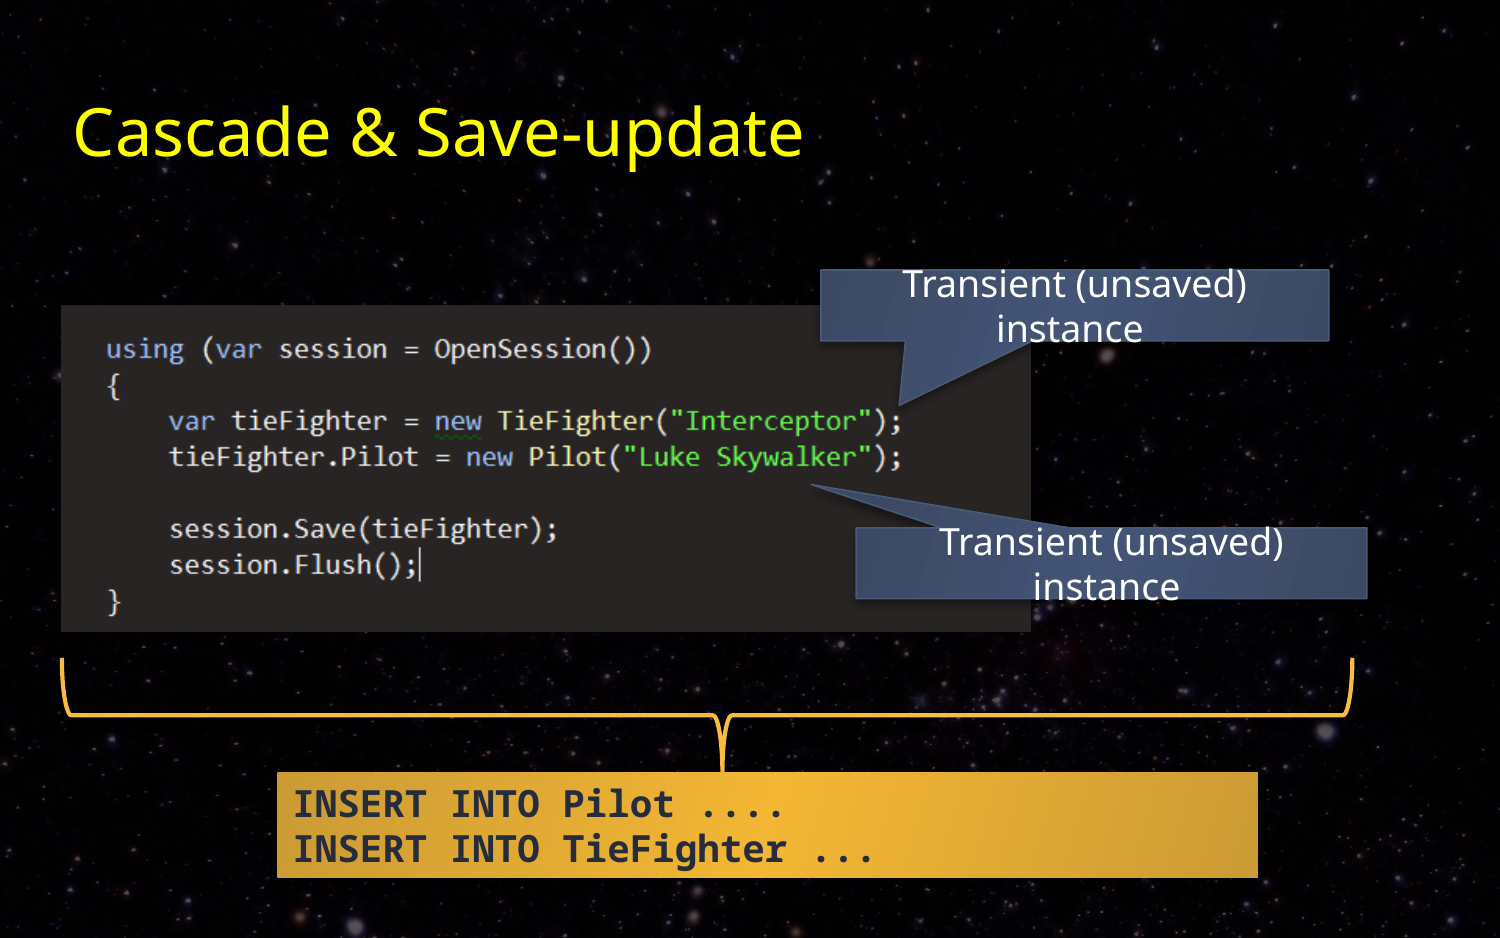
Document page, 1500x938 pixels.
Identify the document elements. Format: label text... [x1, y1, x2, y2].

text_box Transient (unsaved) instance [1037, 521, 1368, 600]
text_box [59, 657, 1355, 769]
title Cascade & Save-update [57, 31, 1318, 177]
picture [0, 0, 1500, 938]
text_box INSERT INTO Pilot .... INSERT INTO TieFighter ... [277, 772, 1258, 878]
text_box Transient (unsaved) instance [820, 269, 1330, 342]
